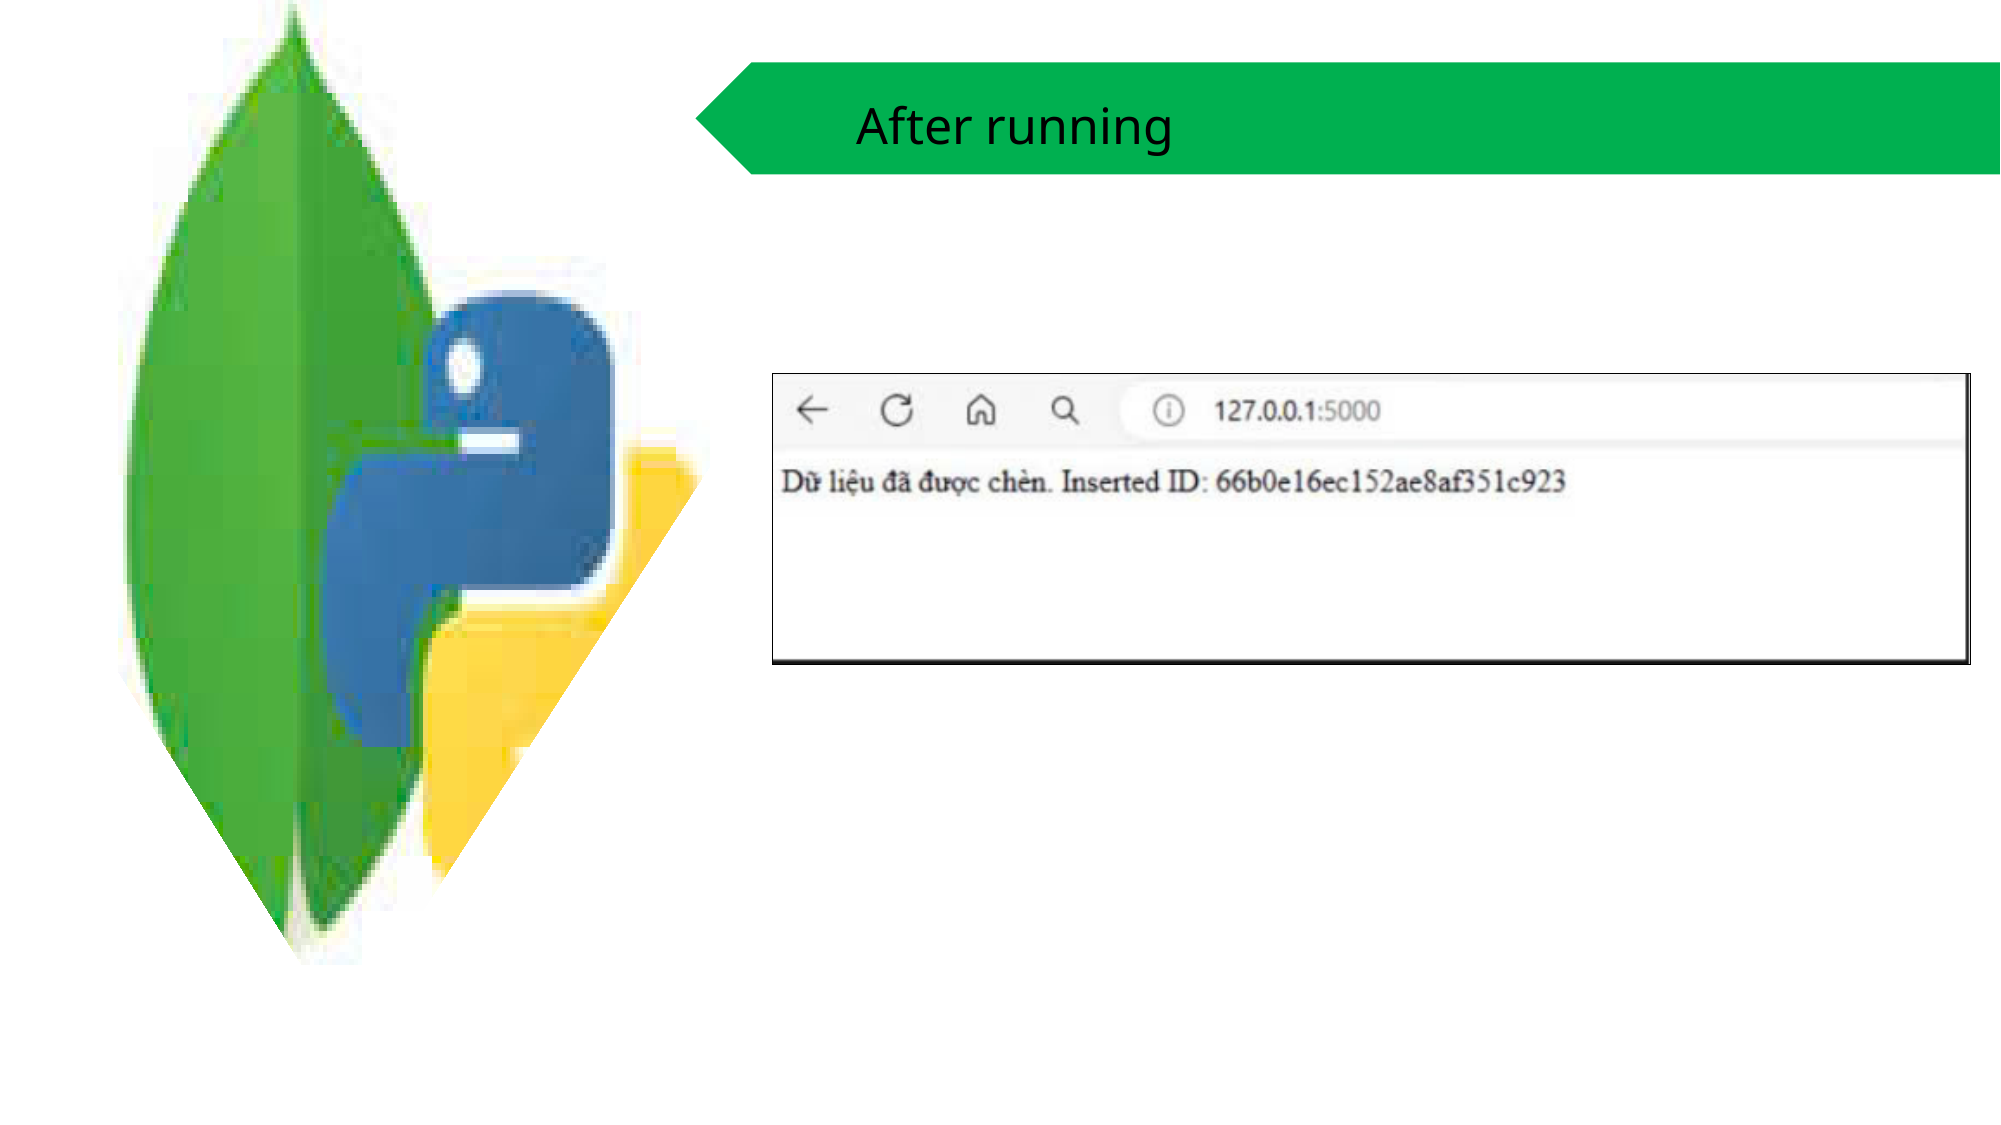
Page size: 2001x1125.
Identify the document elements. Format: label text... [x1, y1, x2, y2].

text_box After running [842, 87, 1869, 175]
text_box [785, 61, 2000, 176]
picture [0, 0, 1971, 1034]
